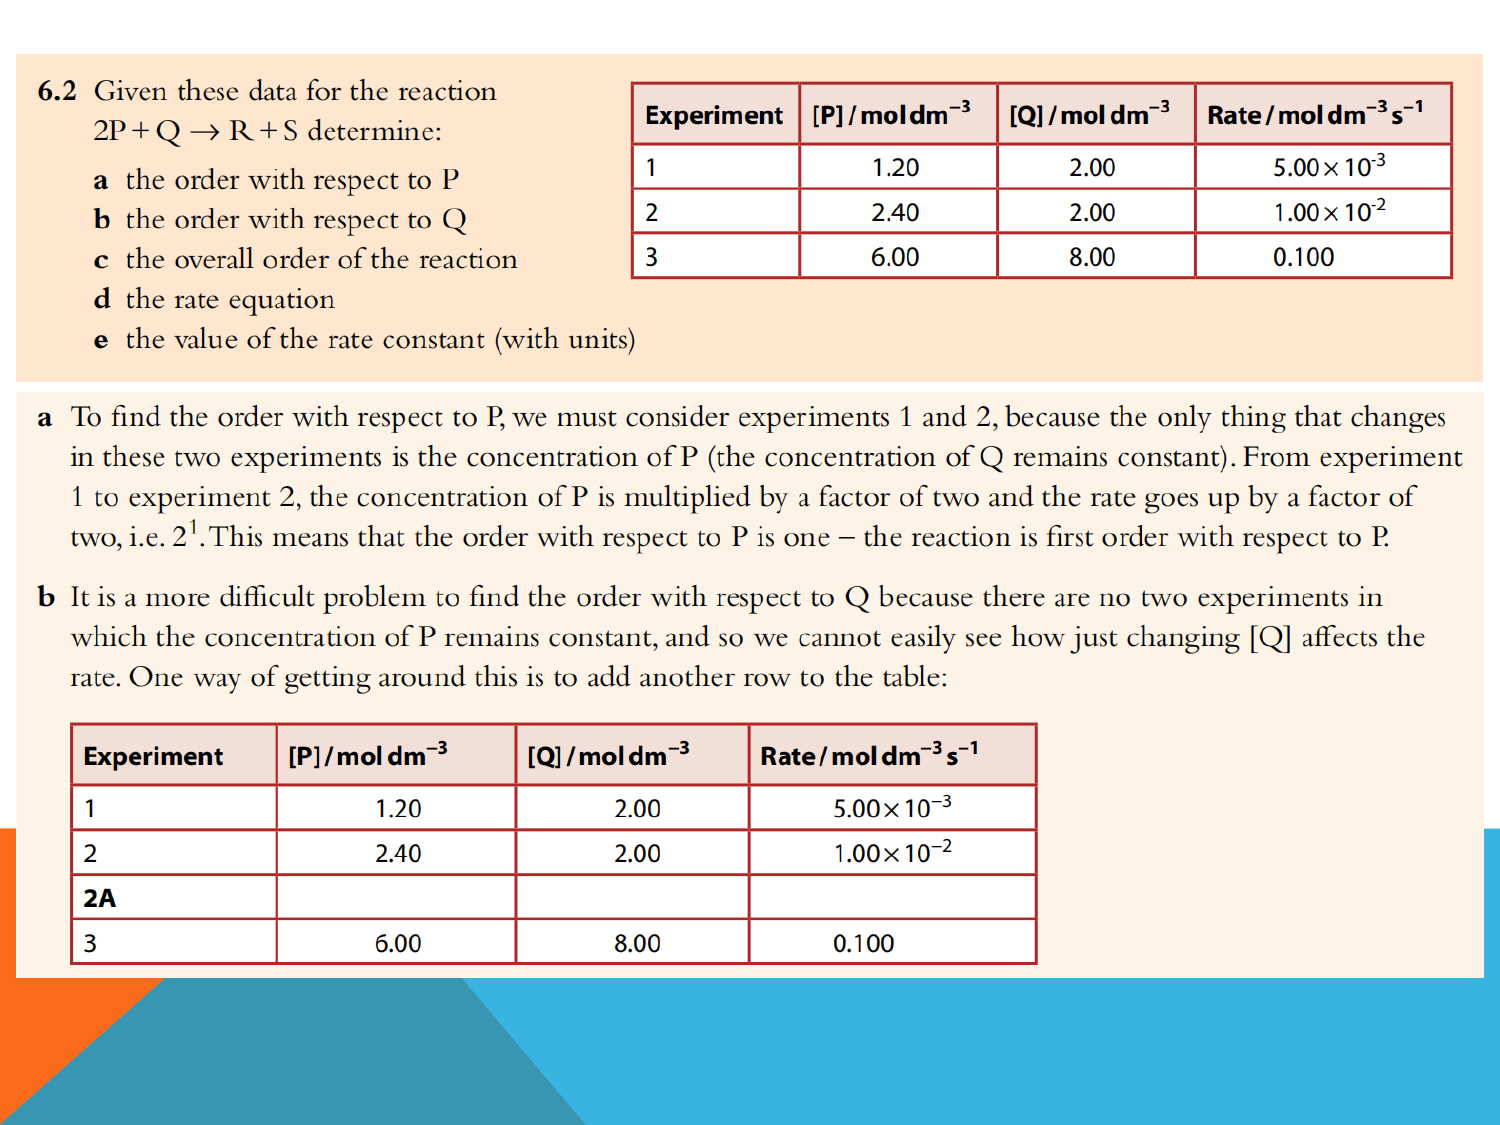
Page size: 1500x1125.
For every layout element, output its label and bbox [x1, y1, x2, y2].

picture [16, 391, 1484, 979]
picture [16, 54, 1484, 383]
